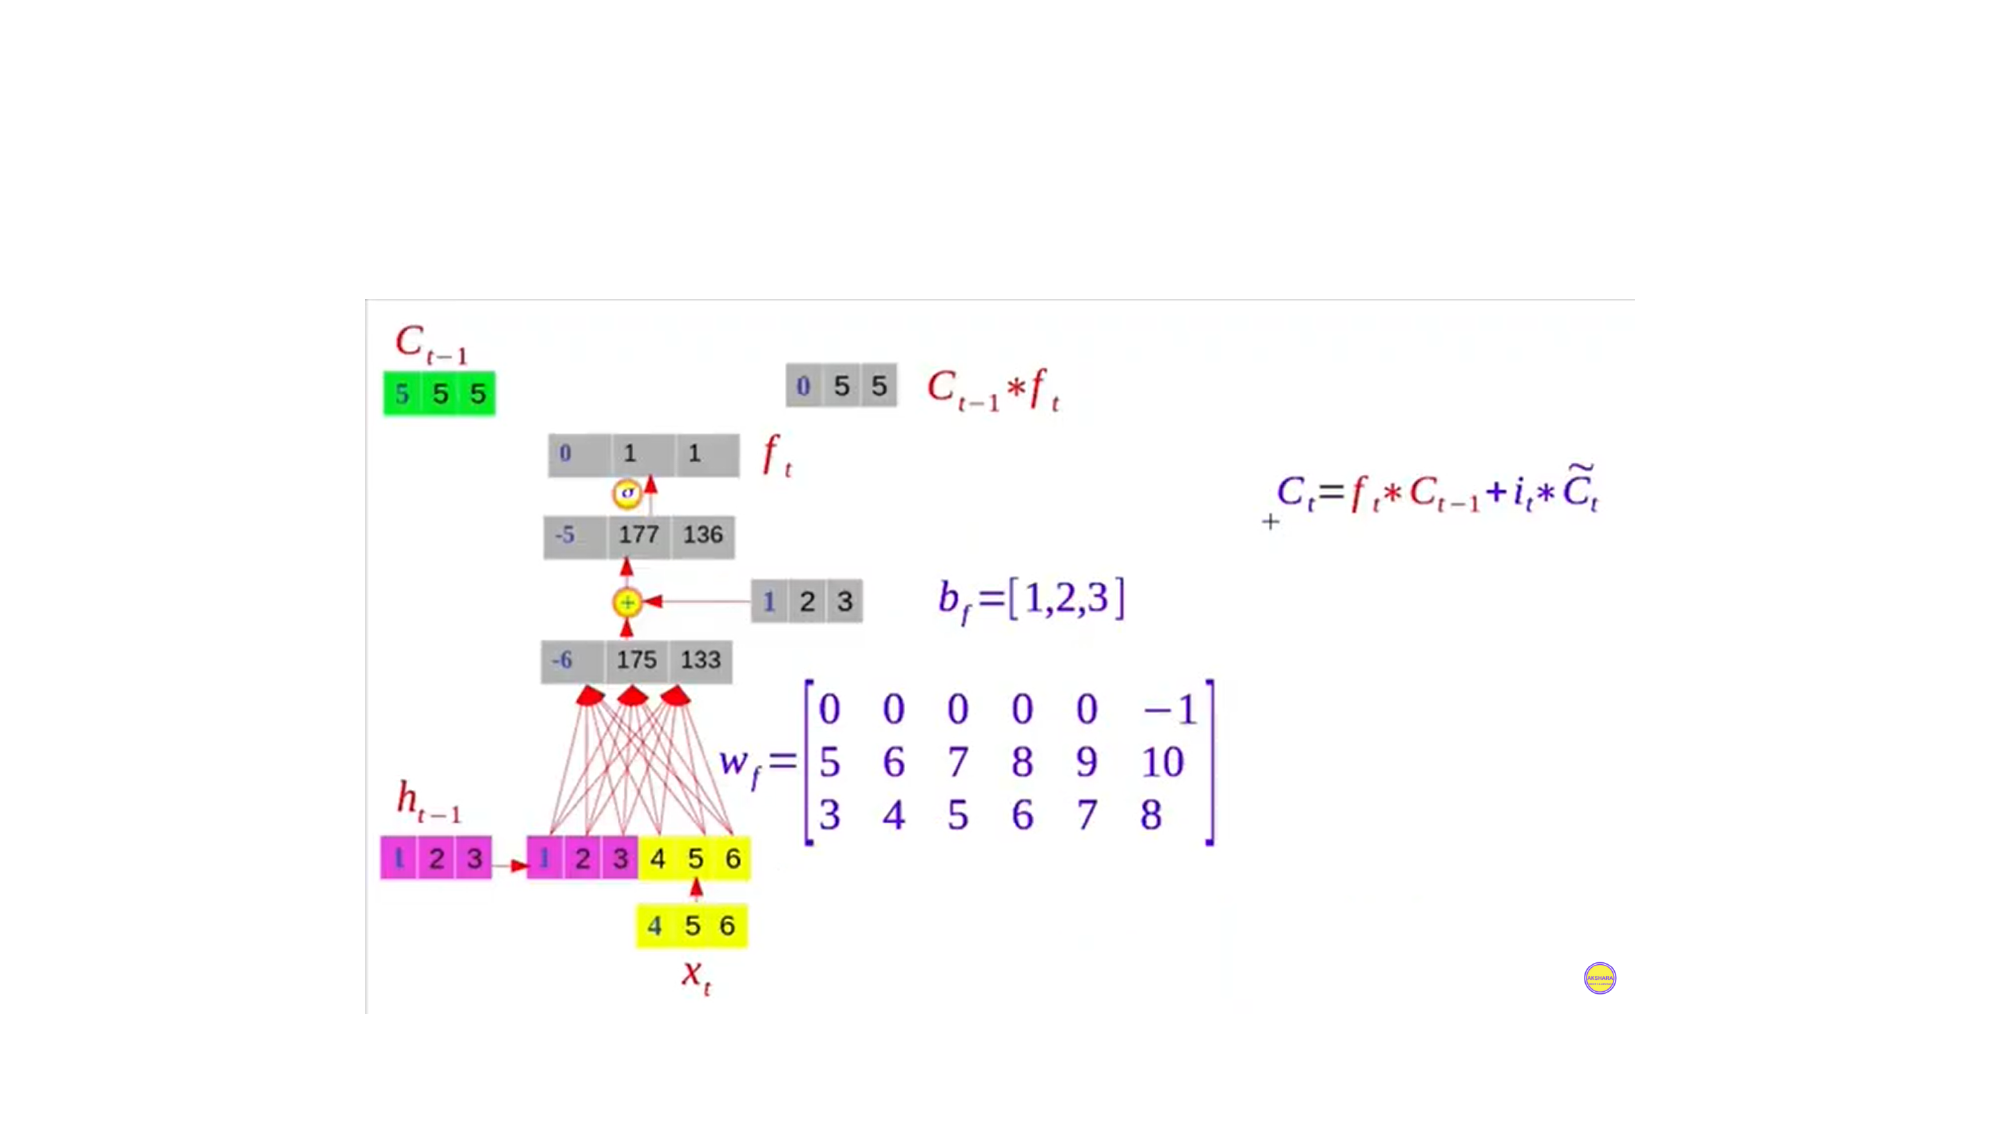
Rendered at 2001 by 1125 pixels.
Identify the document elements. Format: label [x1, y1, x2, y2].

list [365, 299, 1635, 1014]
